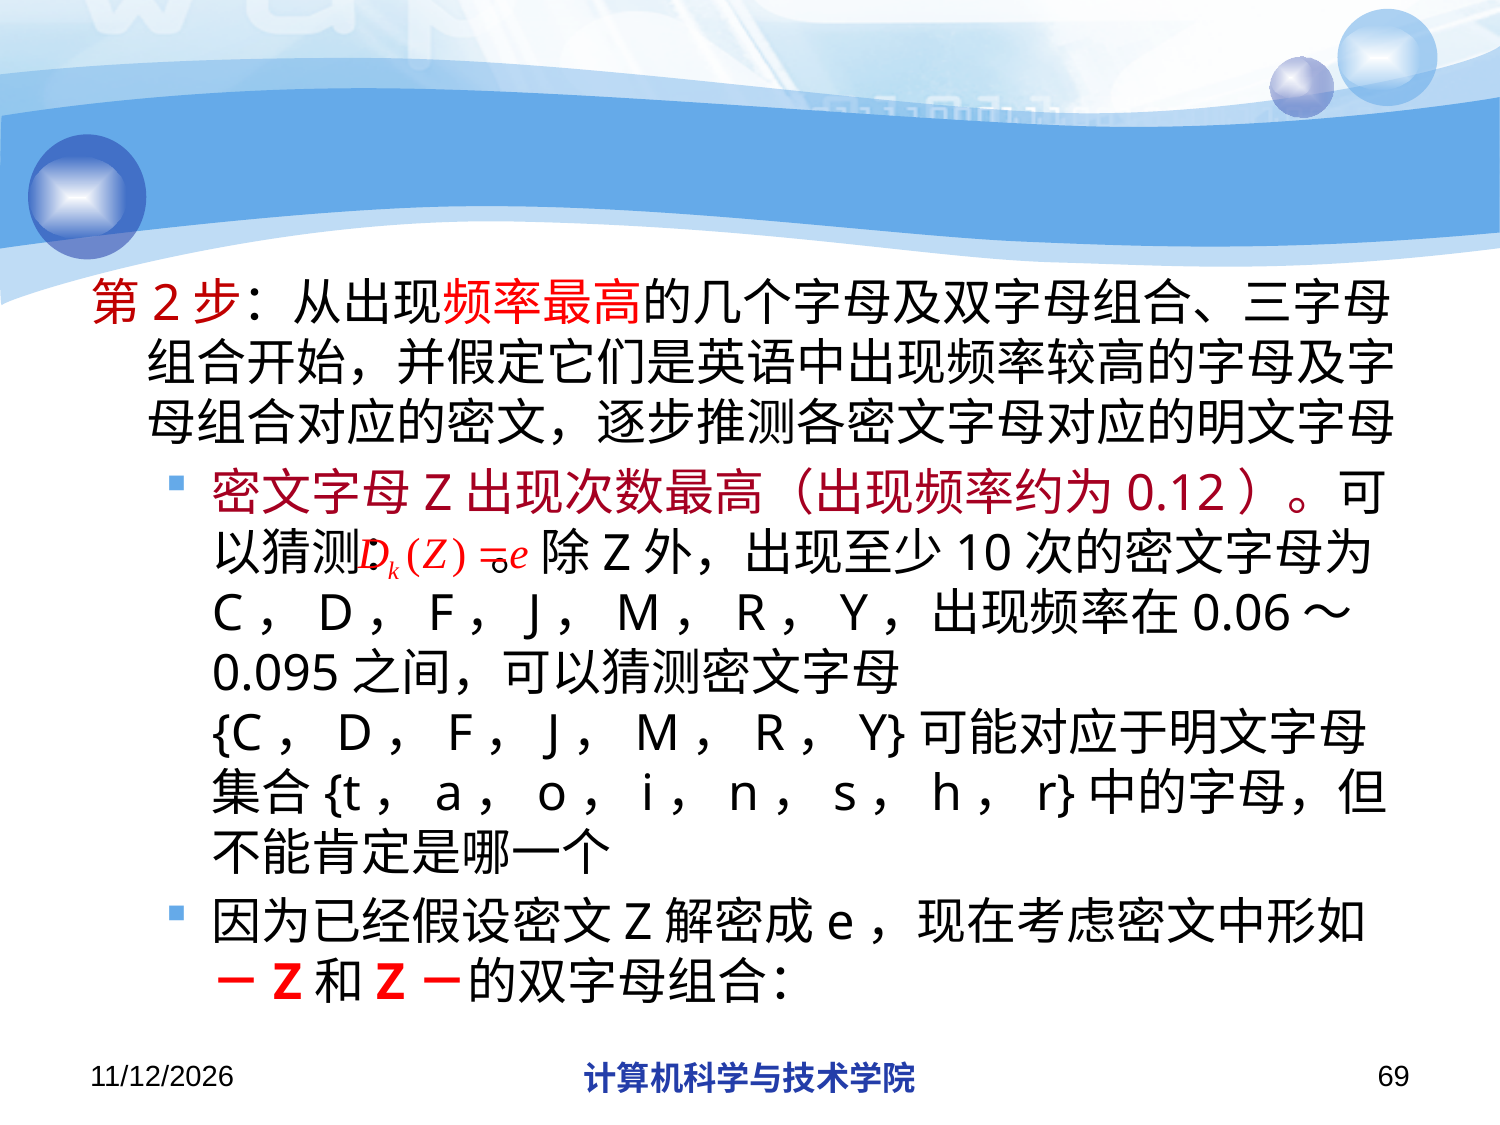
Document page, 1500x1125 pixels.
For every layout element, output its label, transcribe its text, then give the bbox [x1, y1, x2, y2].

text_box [349, 524, 536, 591]
footer 计算机科学与技术学院 [512, 1049, 988, 1103]
picture [0, 0, 1500, 113]
list 第2步：从出现频率最高的几个字母及双字母组合、三字母组合开始，并假定它们是英语中出现频率较高的字母及字母组合对应的密文，逐步推测各密文字母对应的明文字母 密文字母Z出现次数最高（出现频率约为0.12）。可以猜测： 。除Z外，出现至少10次的密文字母为C，D，F，J，M，R，Y，出现频率在0.06～0.095之间，可以猜测密文字母{C，D，F，J，M，R，Y}可能对应于明文字母集合{t，a，o，i，n，s，h，r}中的字母，但不能肯定是哪一个 因为已经假设密文Z解密成e，现在考虑密文中形如－Z和Z－的双字母组合： [74, 262, 1426, 1038]
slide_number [74, 1049, 426, 1103]
slide_number 69 [1074, 1049, 1426, 1103]
